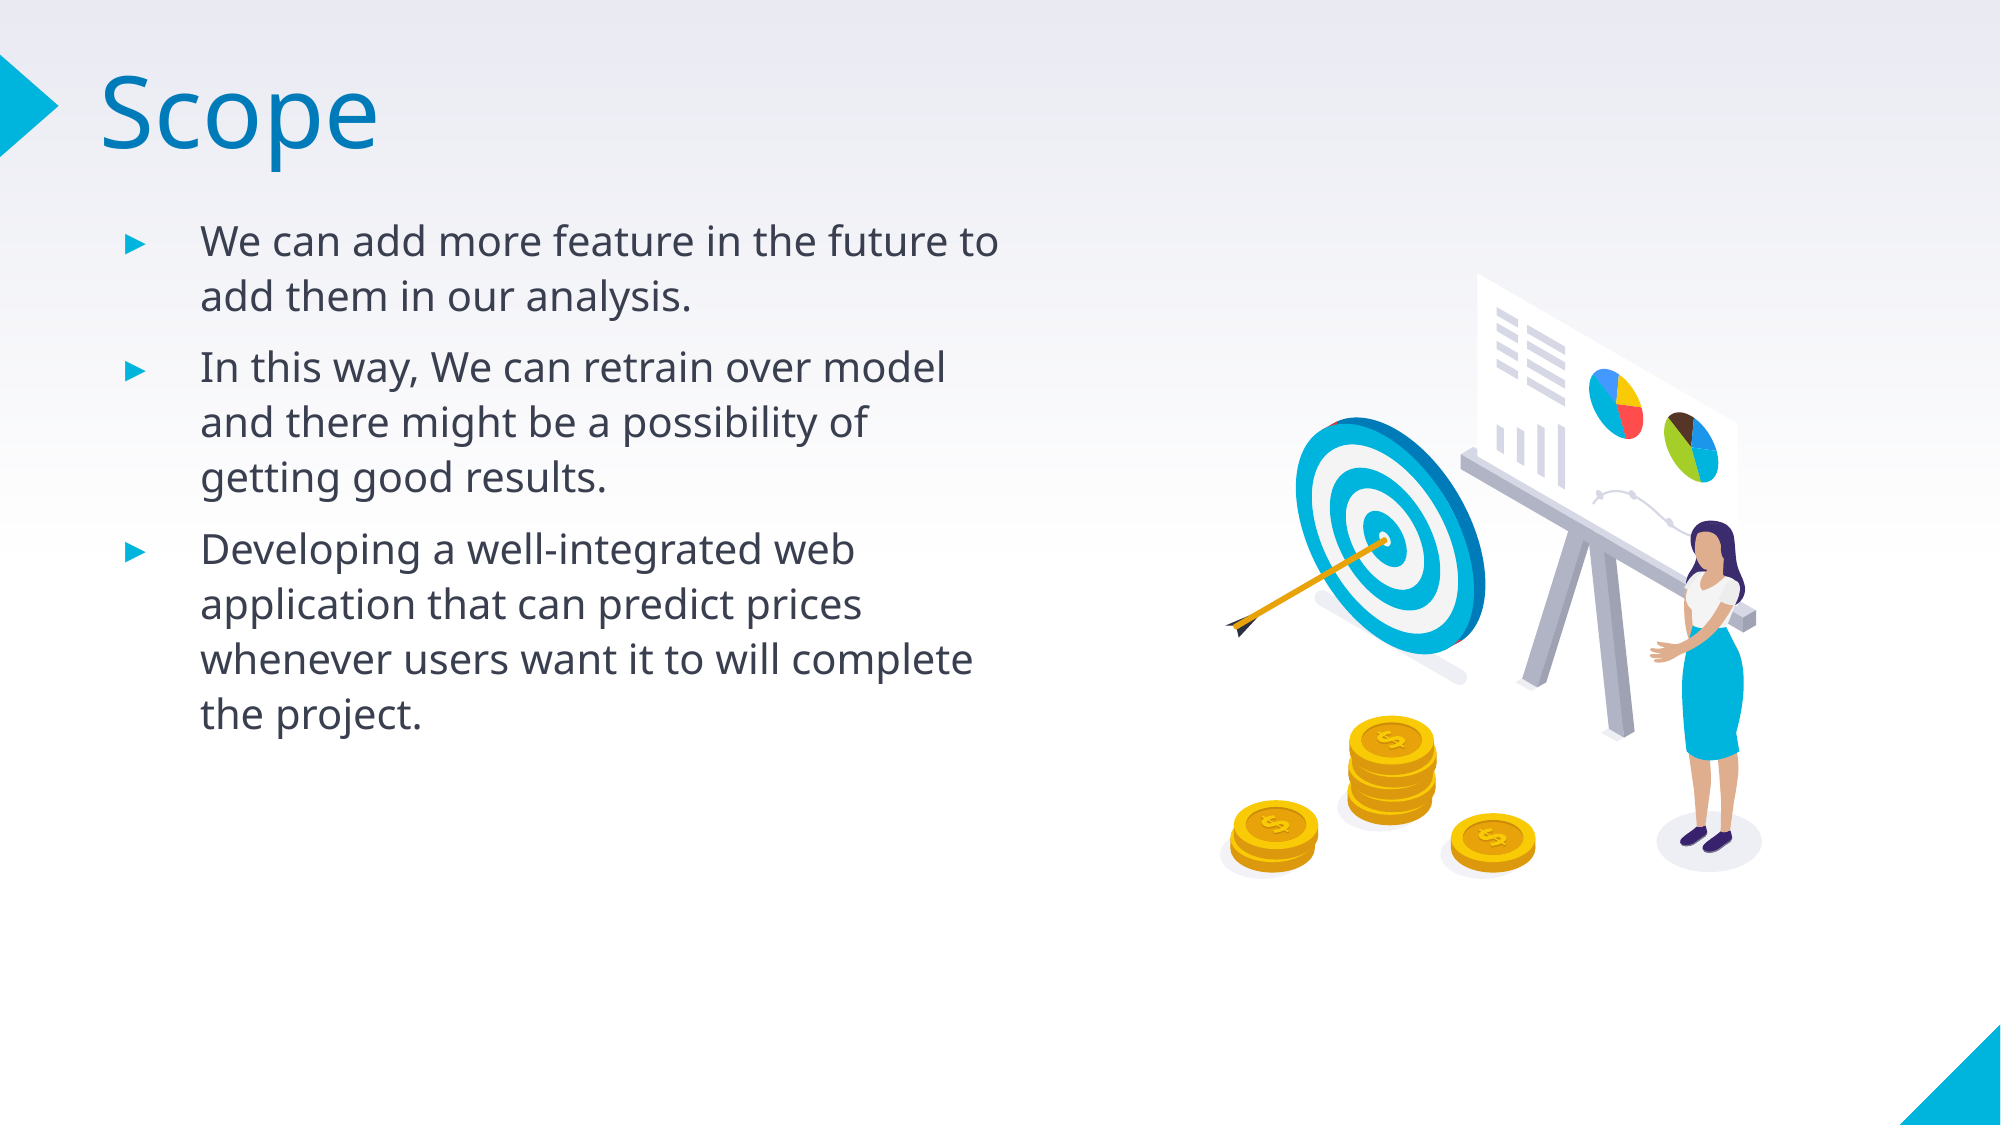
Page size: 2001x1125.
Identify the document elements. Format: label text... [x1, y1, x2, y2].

title Scope [99, 72, 1821, 309]
list We can add more feature in the future to add them in our analysis. In this way, We can retrain over model and there might be a possibility of getting good results. Developing a well-integrated web application that can predict prices whenever users want it to will complete the project. [99, 209, 1000, 1076]
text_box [1219, 273, 1763, 880]
